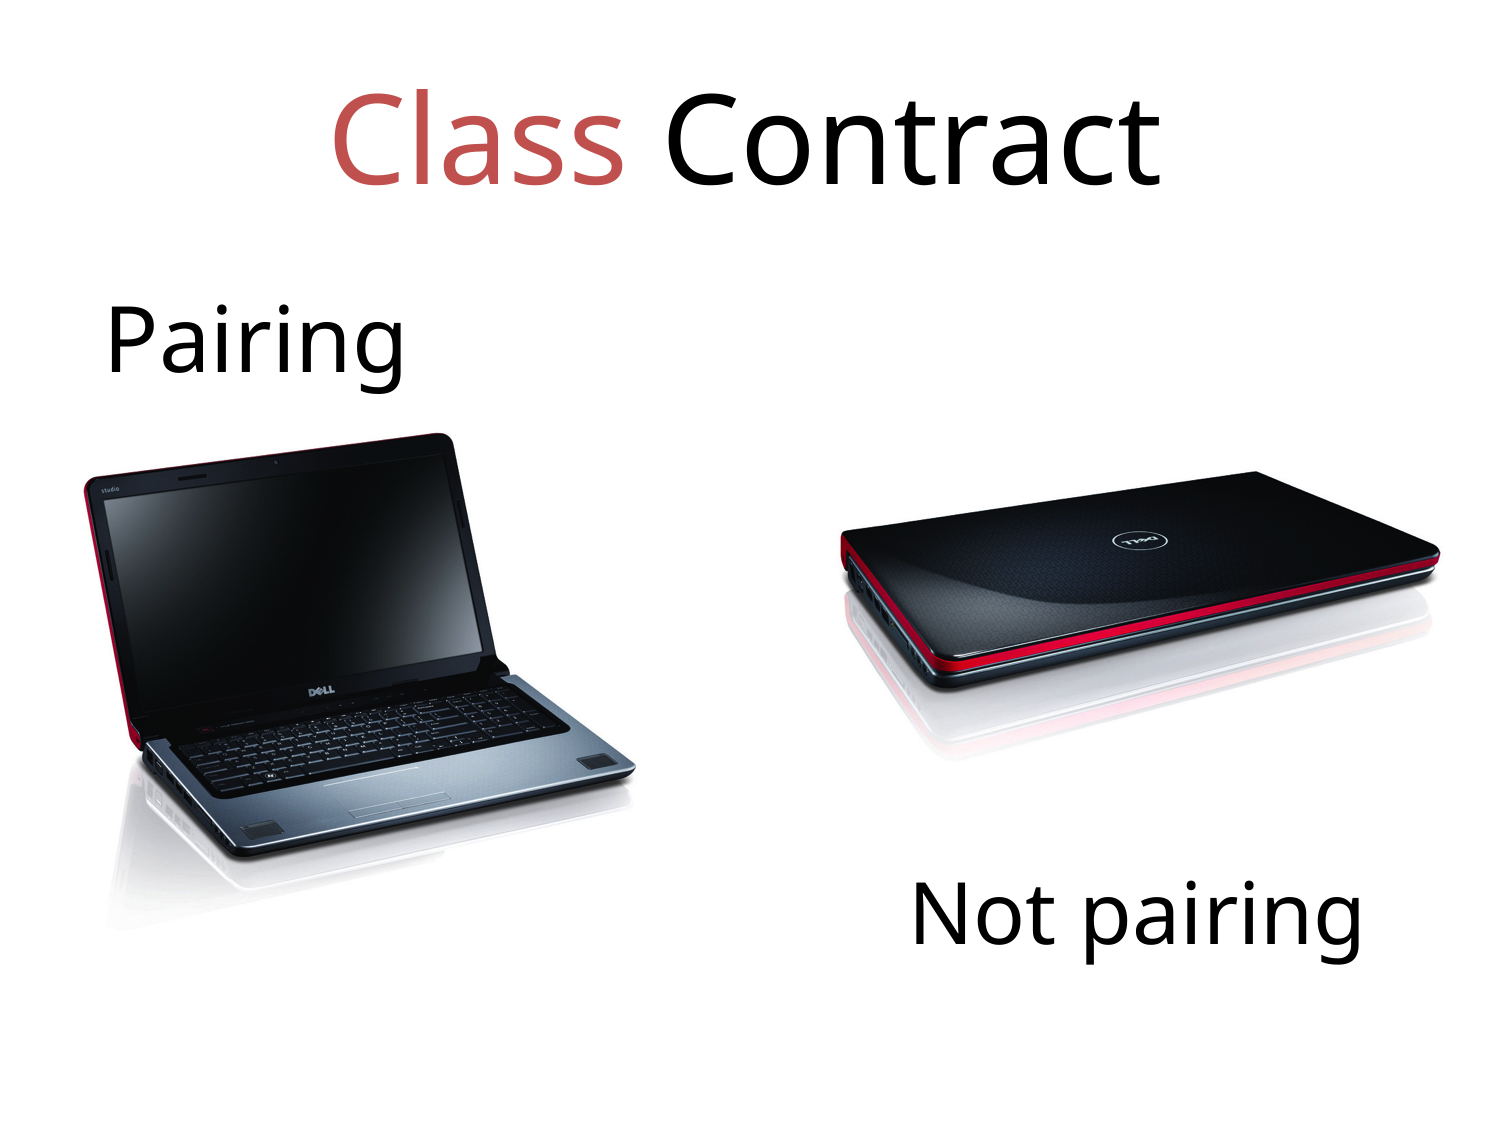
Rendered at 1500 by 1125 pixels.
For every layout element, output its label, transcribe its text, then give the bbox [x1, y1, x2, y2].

text_box Pairing [89, 273, 461, 401]
picture [0, 402, 701, 941]
picture [769, 402, 1500, 795]
text_box Class Contract [107, 51, 1383, 234]
text_box Not pairing [893, 850, 1399, 981]
